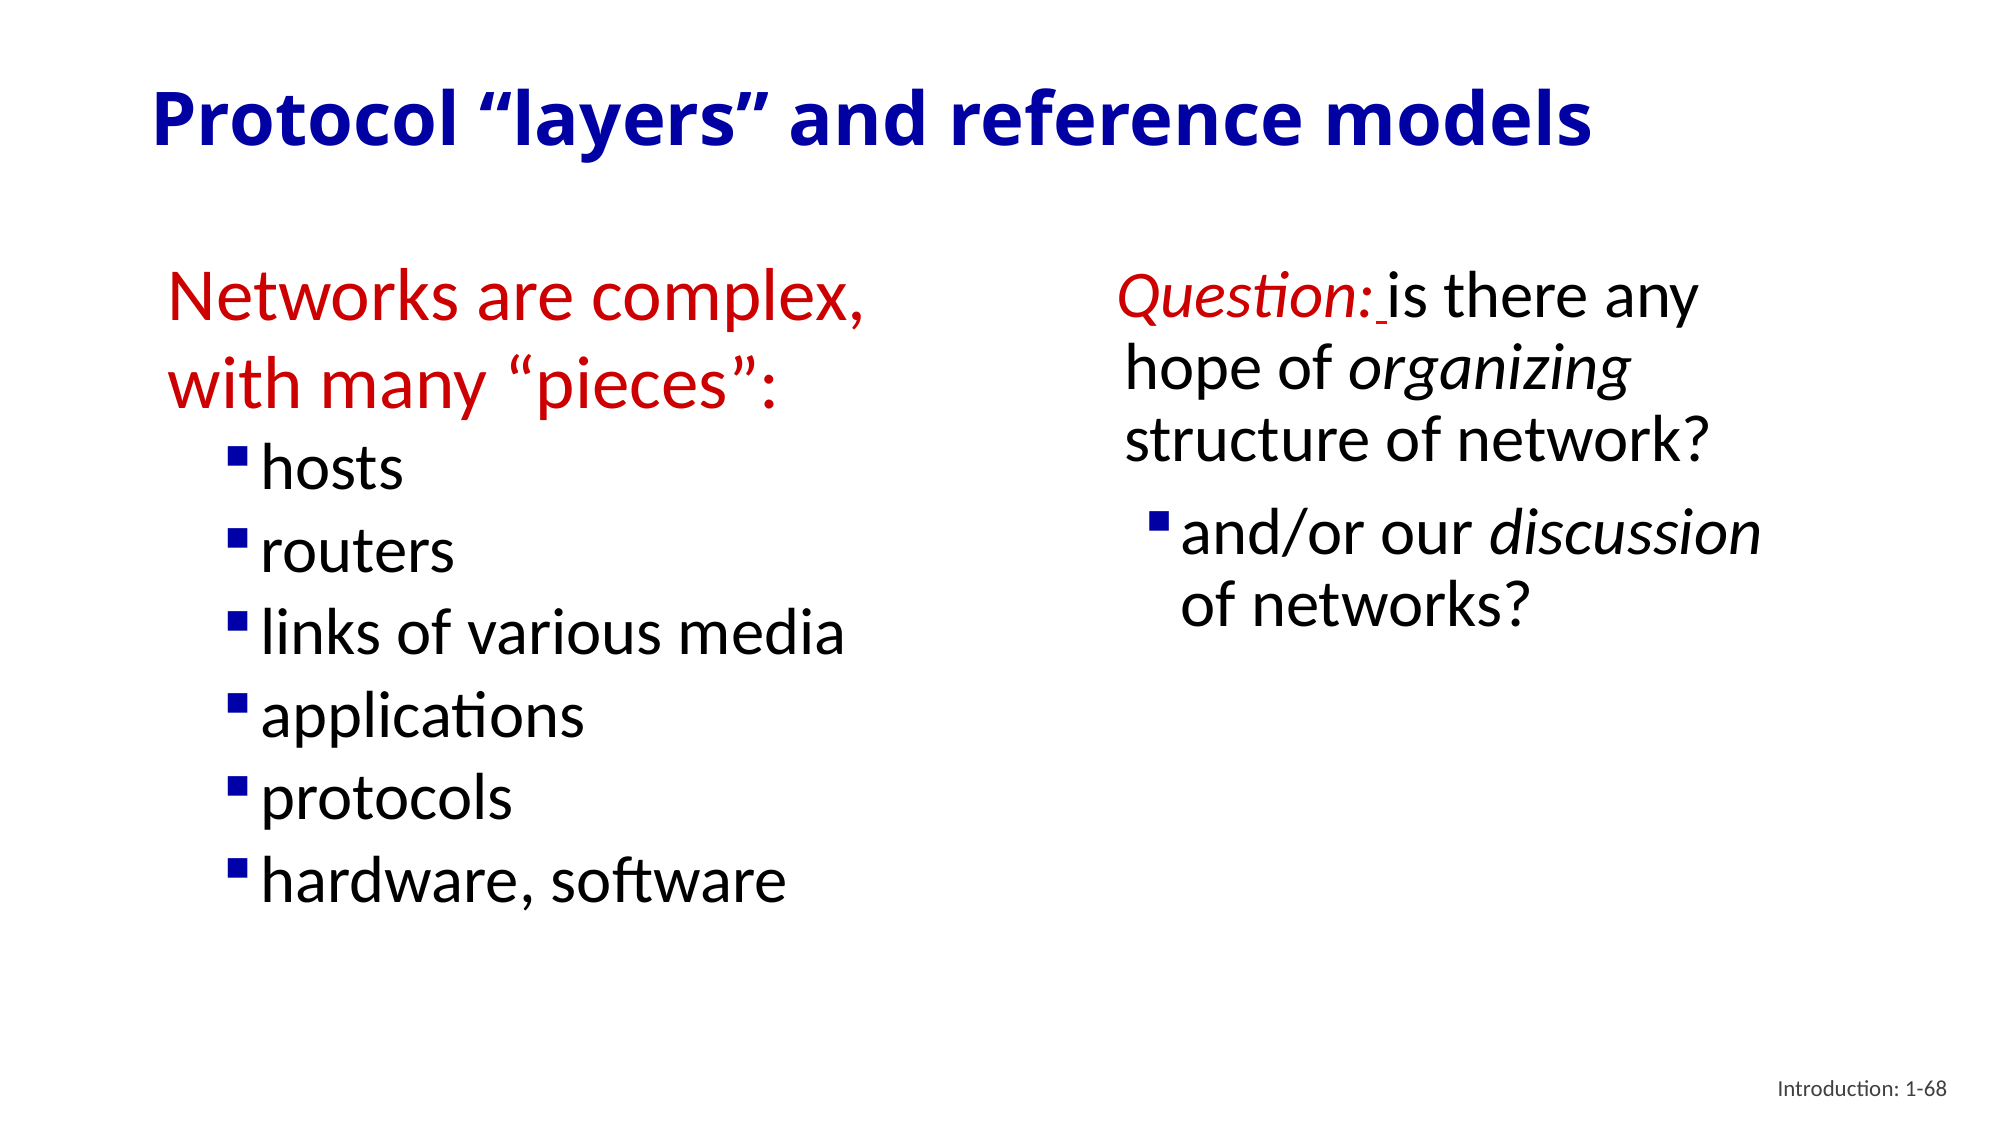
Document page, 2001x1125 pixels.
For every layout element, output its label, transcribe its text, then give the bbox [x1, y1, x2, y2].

slide_number Introduction: 1-68 [1512, 1056, 1963, 1117]
text_box Question: is there any hope of organizing structure of network? and/or our discussion of networks? [1080, 252, 1824, 965]
title Protocol “layers” and reference models [135, 47, 1861, 195]
text_box Networks are complex, with many “pieces”: hosts routers links of various media applications protocols hardware, software [131, 258, 1053, 1087]
